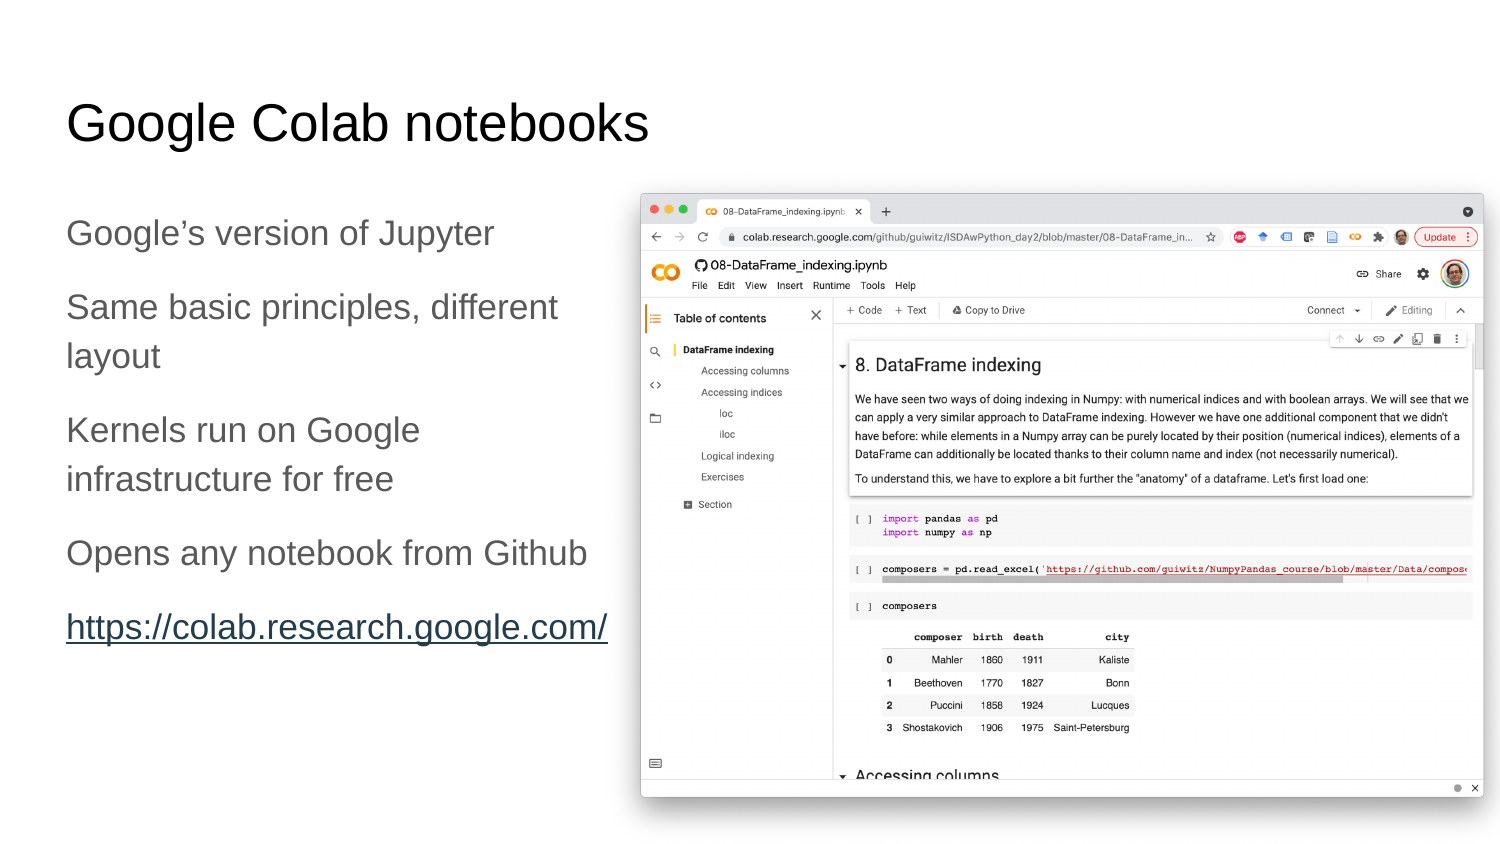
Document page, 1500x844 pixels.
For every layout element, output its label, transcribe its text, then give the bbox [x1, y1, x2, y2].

title Google Colab notebooks [51, 72, 1449, 167]
list Google’s version of Jupyter Same basic principles, different layout Kernels run on Google infrastructure for free Opens any notebook from Github https://colab.research.google.com/ [51, 189, 594, 750]
picture [599, 166, 1500, 844]
